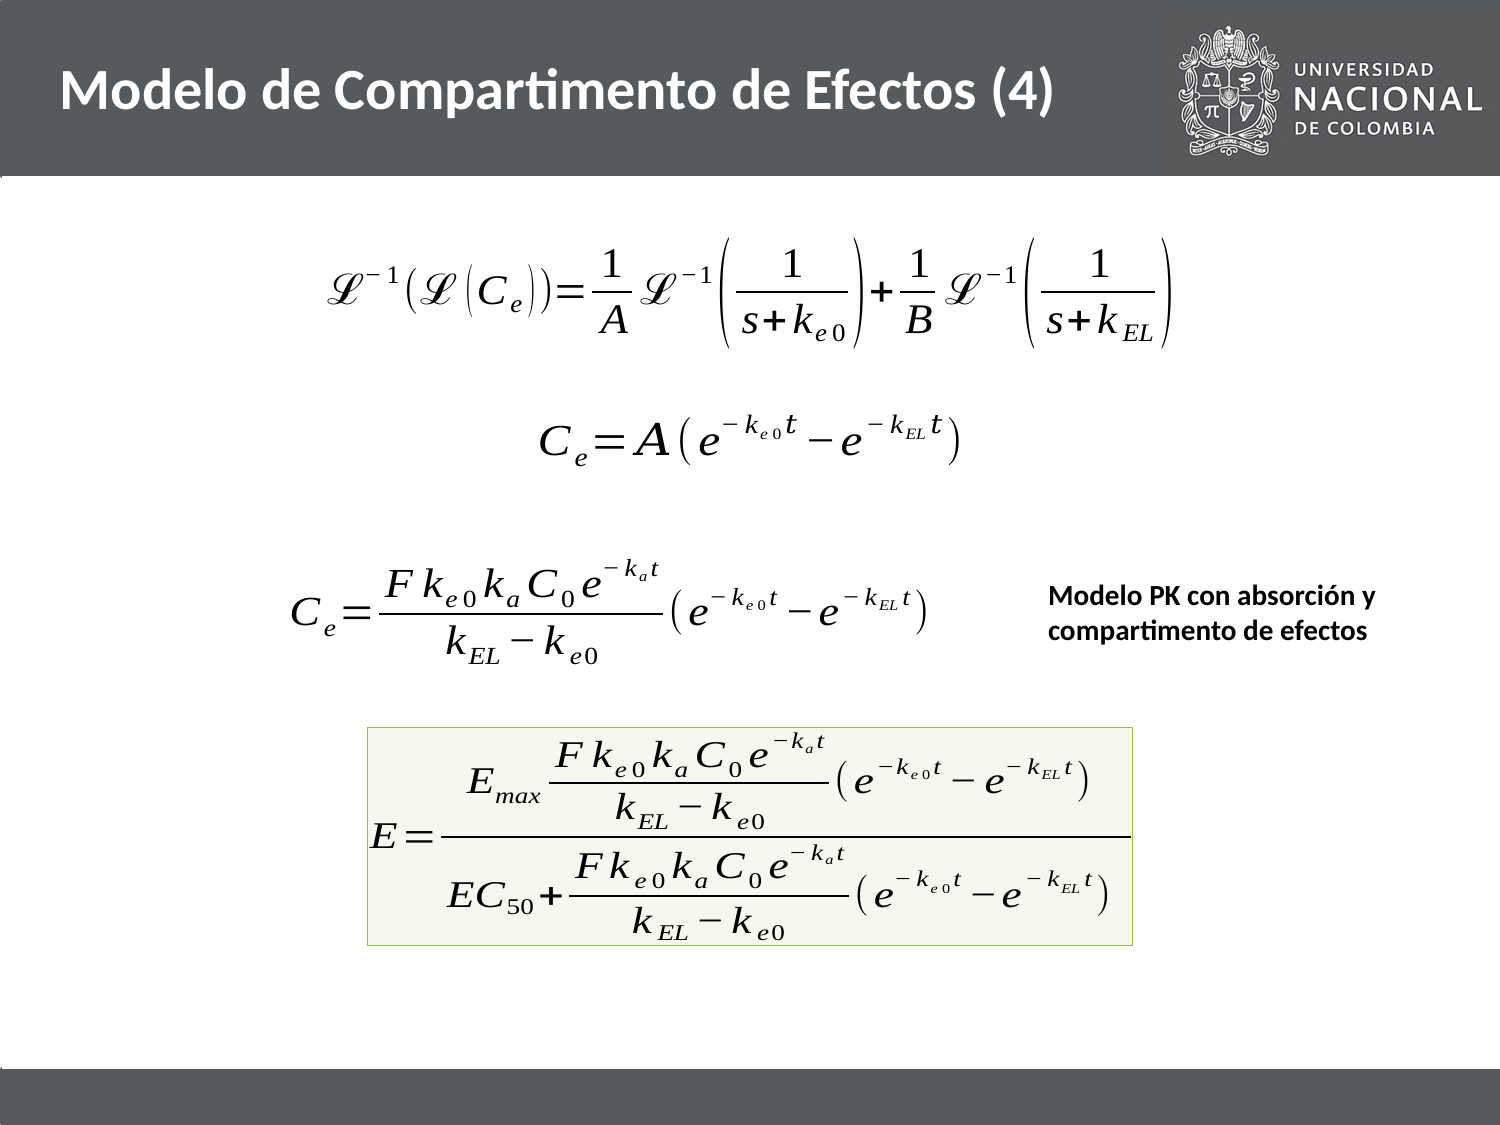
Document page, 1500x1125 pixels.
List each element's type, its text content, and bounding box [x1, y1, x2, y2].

text_box Modelo PK con absorción y compartimento de efectos [1033, 568, 1423, 654]
picture [0, 0, 1500, 1125]
title Modelo de Compartimento de Efectos (4) [0, 0, 1117, 173]
